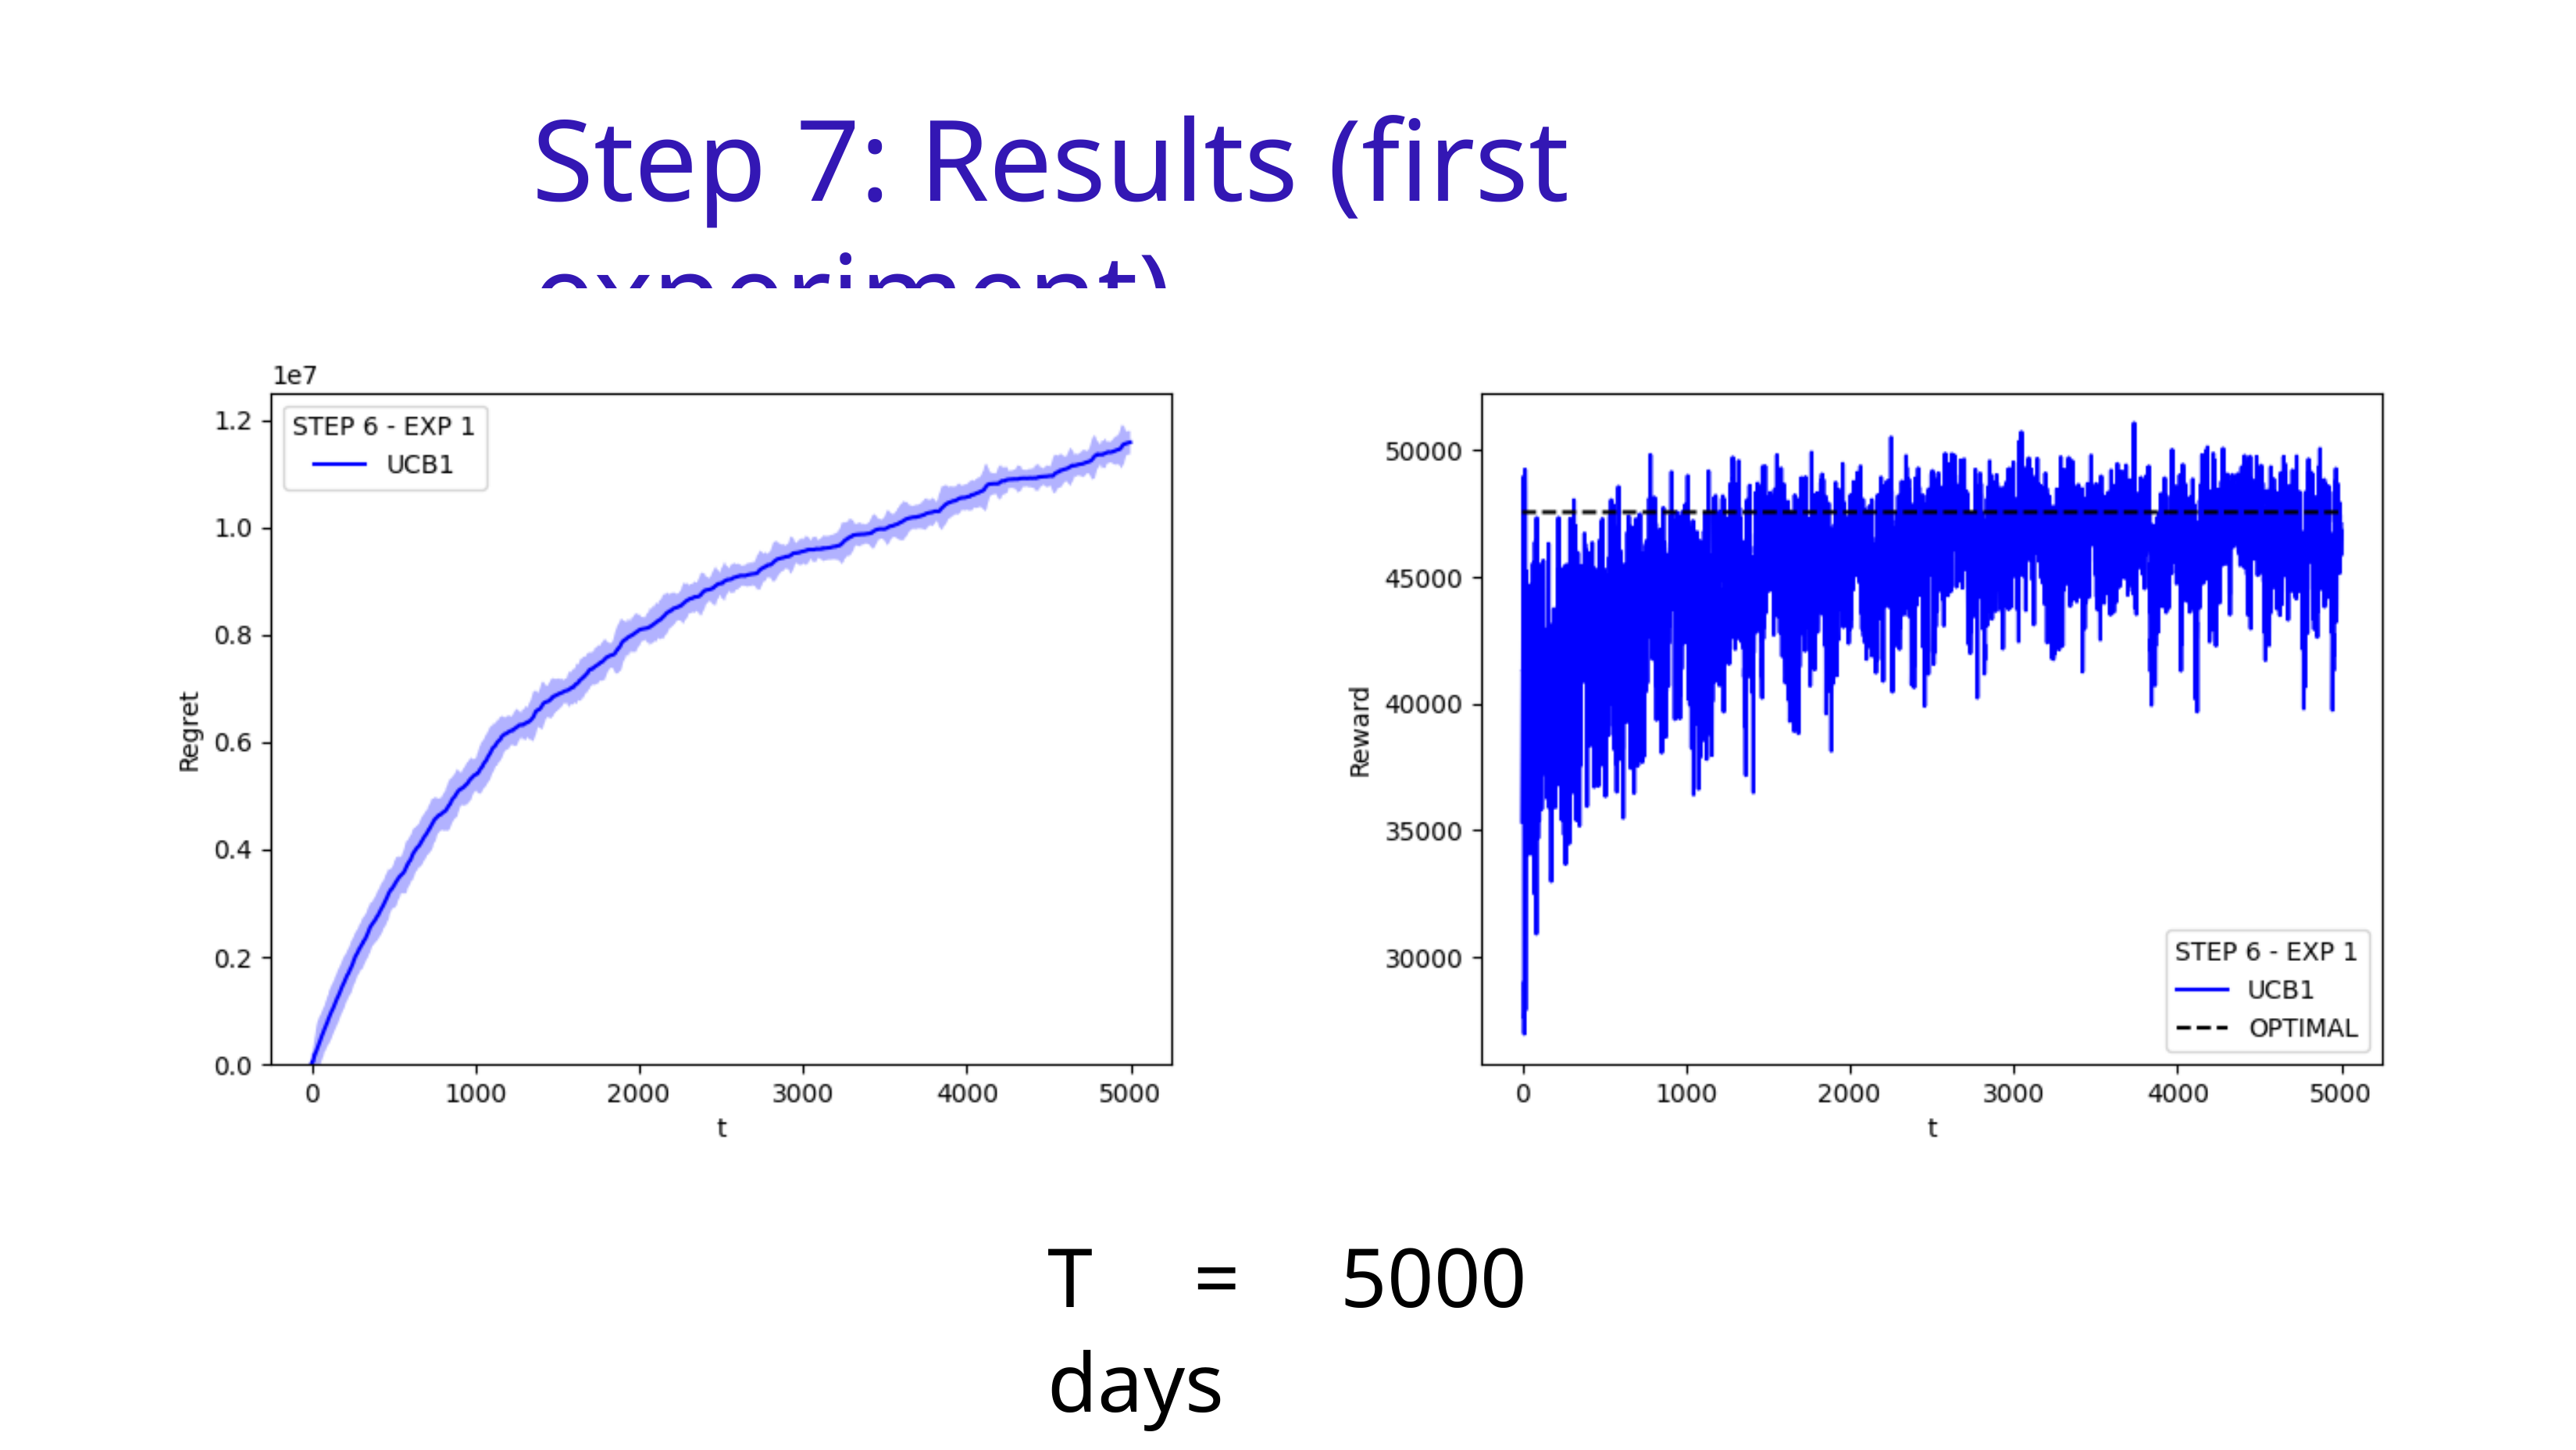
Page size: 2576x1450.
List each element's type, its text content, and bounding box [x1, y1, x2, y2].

picture [126, 288, 1289, 1161]
text_box T = 5000 days [1036, 1213, 1540, 1434]
picture [1336, 288, 2499, 1161]
title Step 7: Results (first experiment) [532, 88, 2044, 225]
